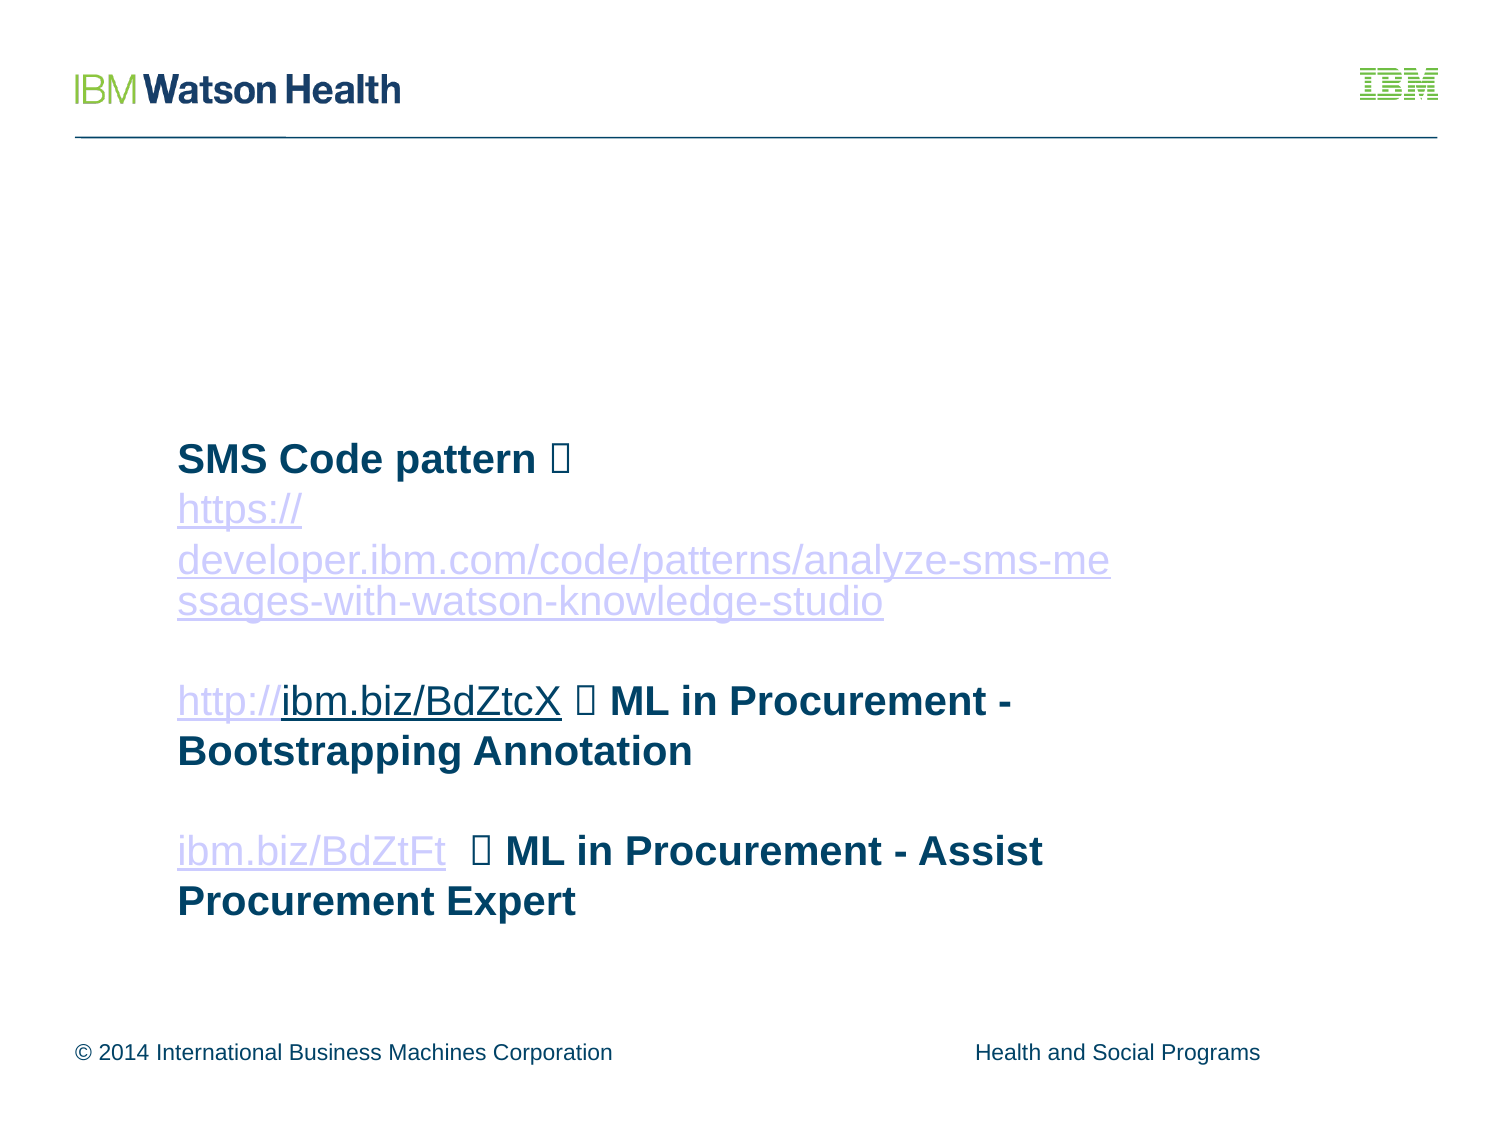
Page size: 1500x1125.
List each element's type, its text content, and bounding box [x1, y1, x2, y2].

picture [1360, 68, 1438, 100]
picture [75, 74, 400, 104]
footer © 2014 International Business Machines Corporation Health and Social Programs [75, 1037, 1275, 1075]
text_box SMS Code pattern  https://developer.ibm.com/code/patterns/analyze-sms-messages-with-watson-knowledge-studio http://ibm.biz/BdZtcX  ML in Procurement - Bootstrapping Annotation ibm.biz/BdZtFt  ML in Procurement - Assist Procurement Expert [162, 424, 1138, 940]
